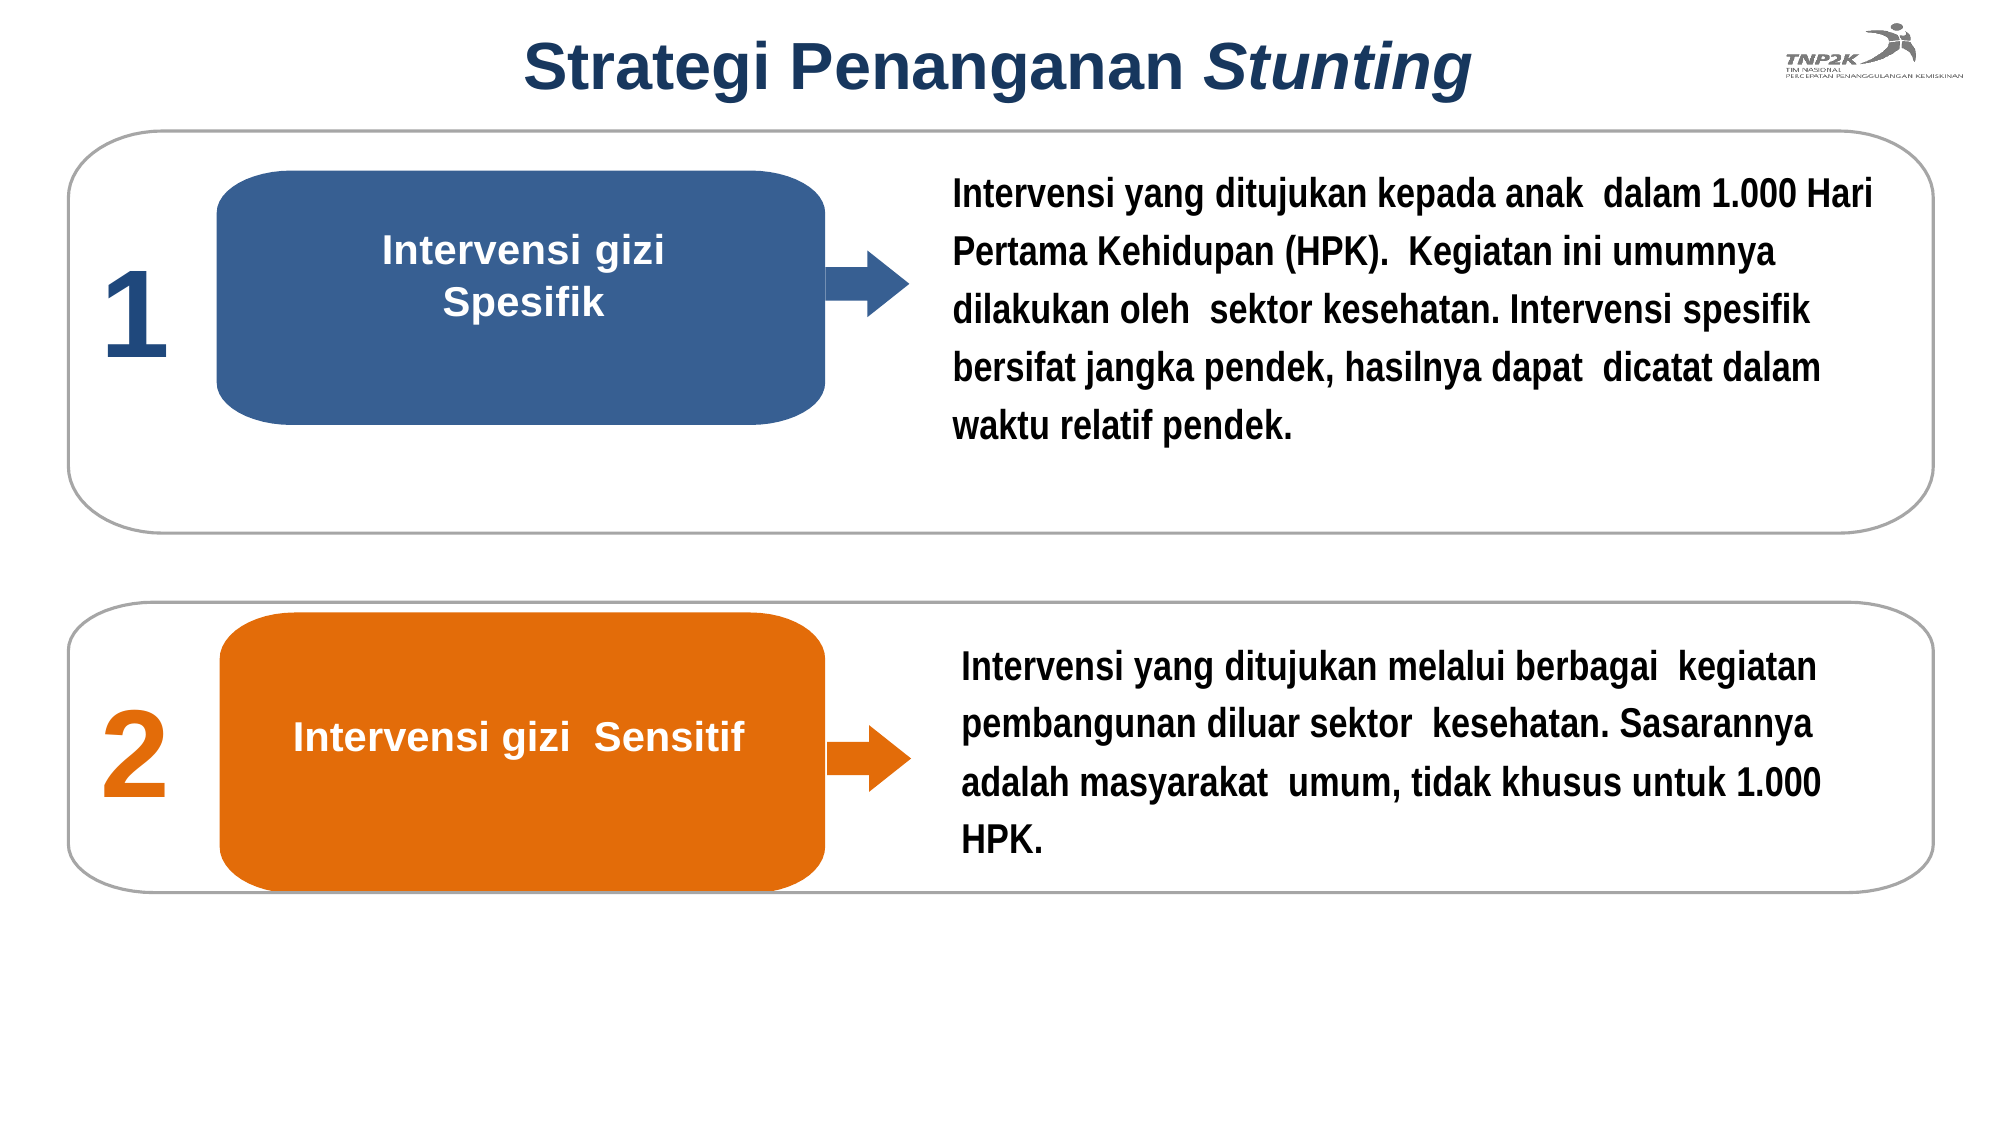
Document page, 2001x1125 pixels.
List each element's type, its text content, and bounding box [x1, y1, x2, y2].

text_box 2 [98, 670, 197, 823]
text_box [68, 602, 1934, 893]
text_box [1776, 19, 1969, 83]
text_box [68, 130, 1934, 534]
text_box 1 [98, 229, 197, 383]
text_box Strategi Penanganan Stunting [521, 20, 1869, 103]
